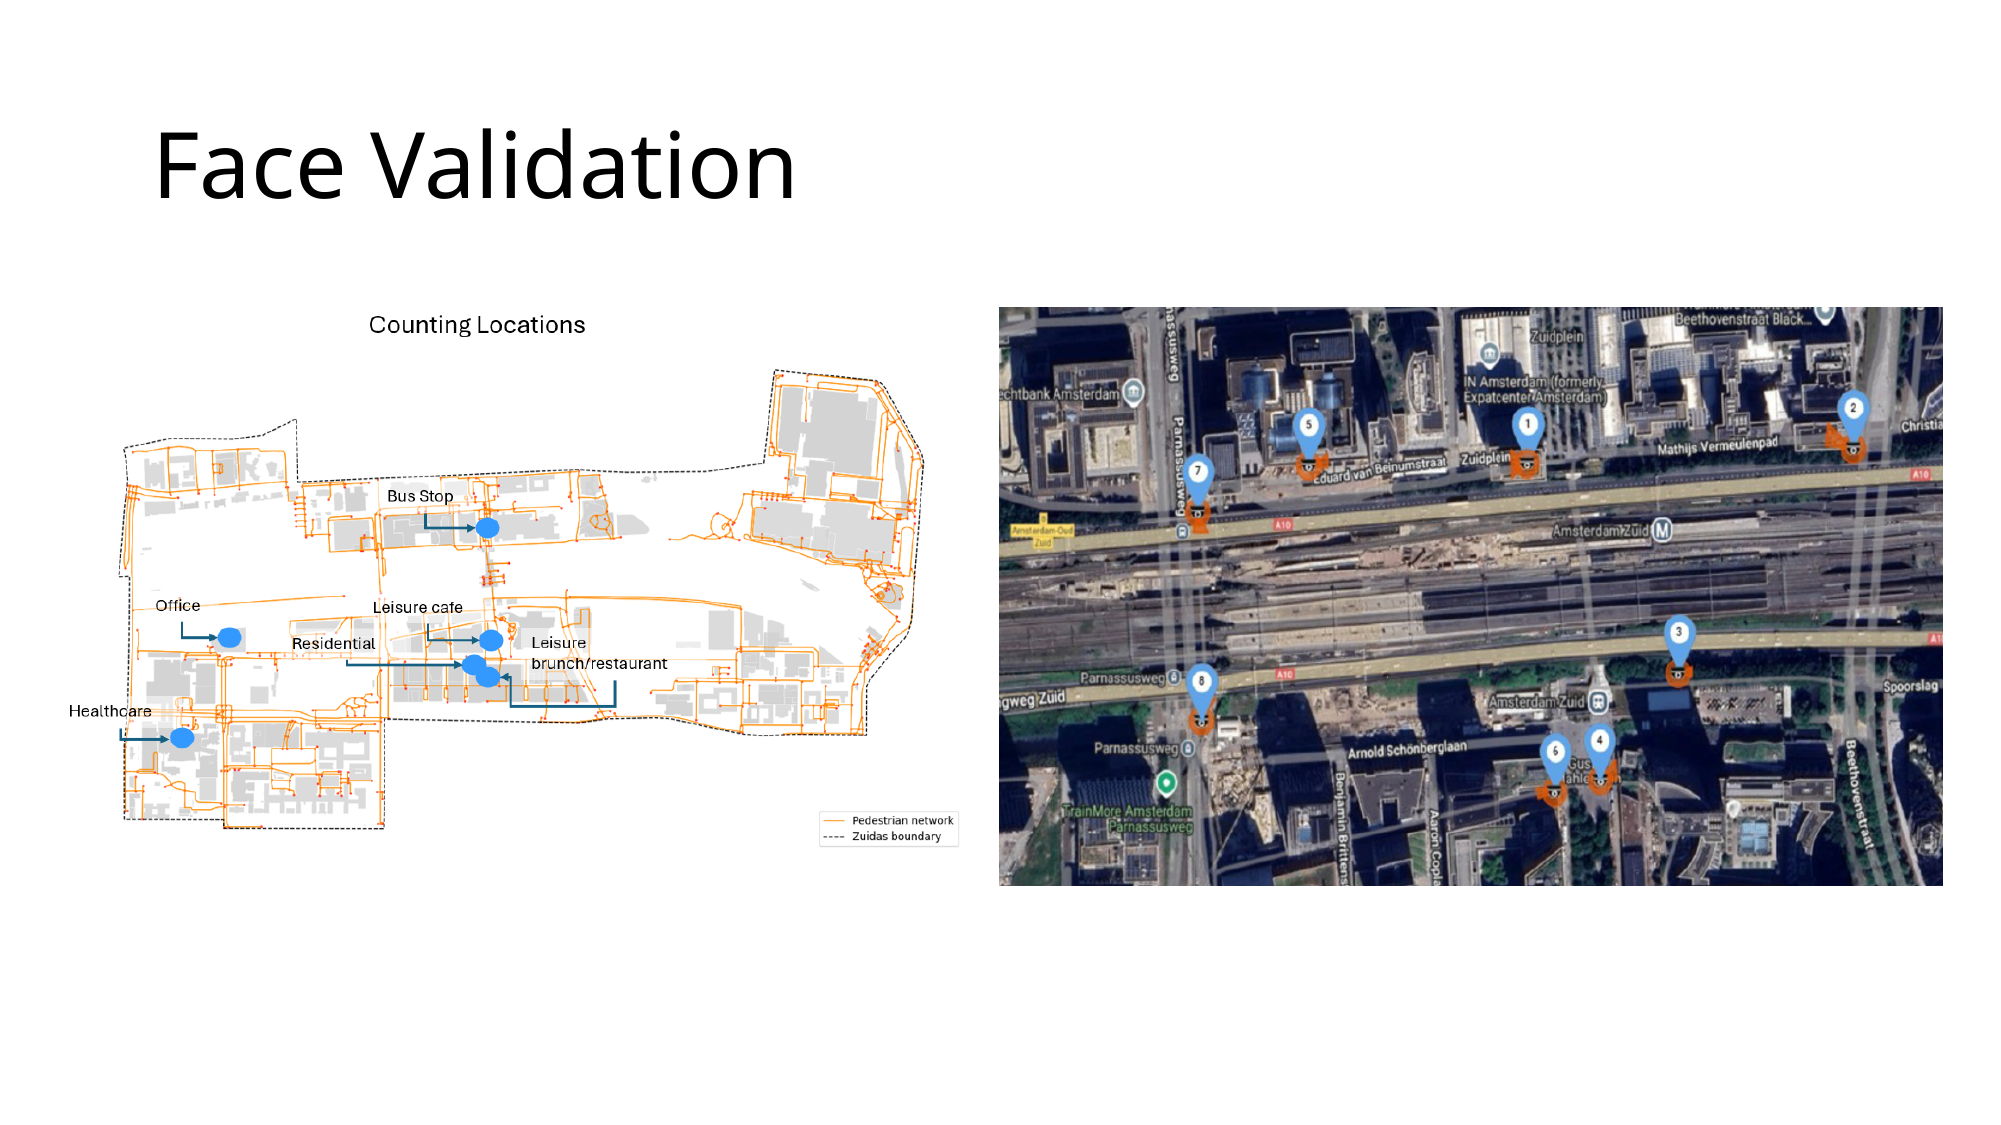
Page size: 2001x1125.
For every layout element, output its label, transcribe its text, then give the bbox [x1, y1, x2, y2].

picture [0, 299, 1943, 894]
title Face Validation [137, 59, 1863, 278]
